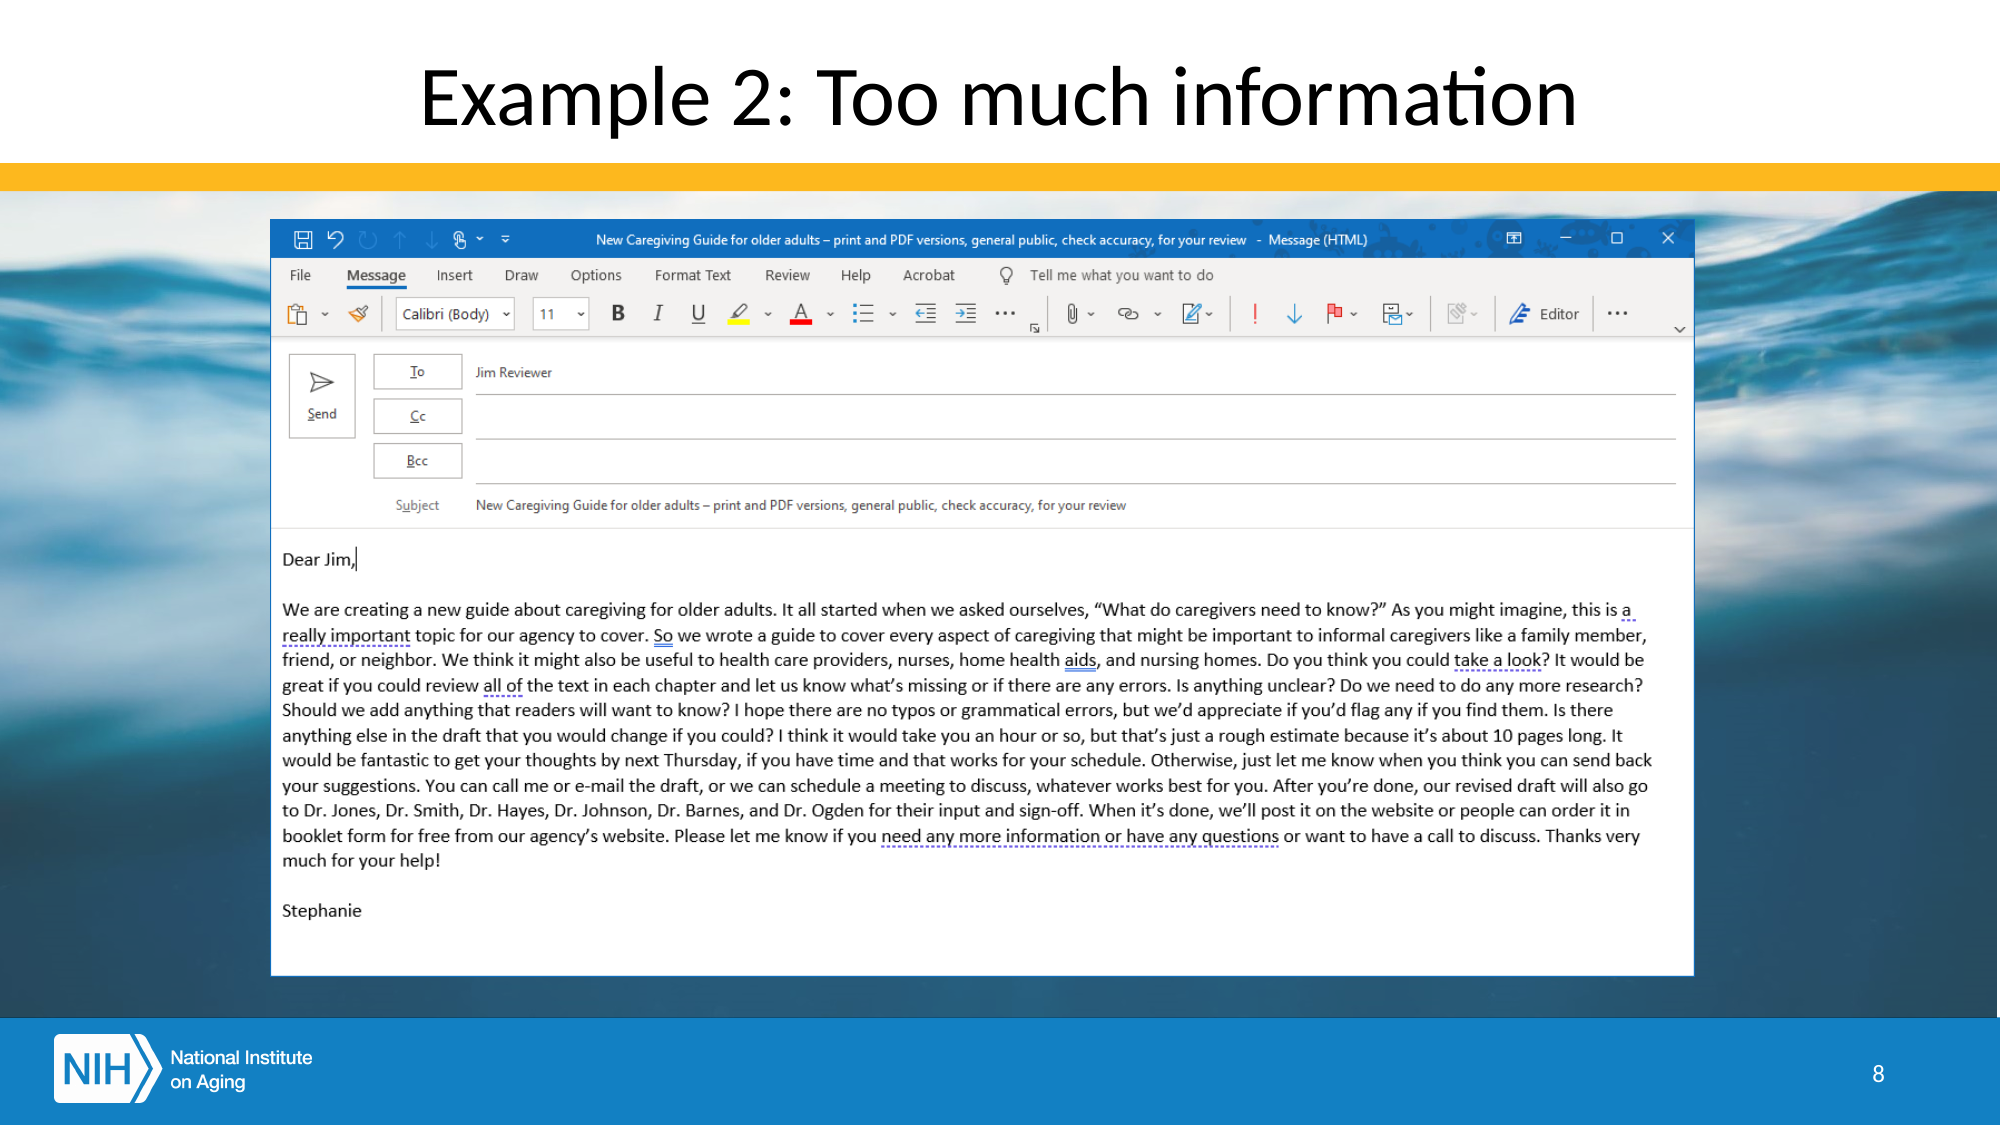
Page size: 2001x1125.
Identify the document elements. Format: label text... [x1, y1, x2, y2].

text_box [0, 1027, 2000, 1125]
picture [0, 190, 1997, 1018]
slide_number 8 [1433, 1042, 1900, 1103]
picture [54, 1034, 312, 1103]
text_box [0, 163, 2000, 189]
title Example 2: Too much information [99, 31, 1900, 150]
